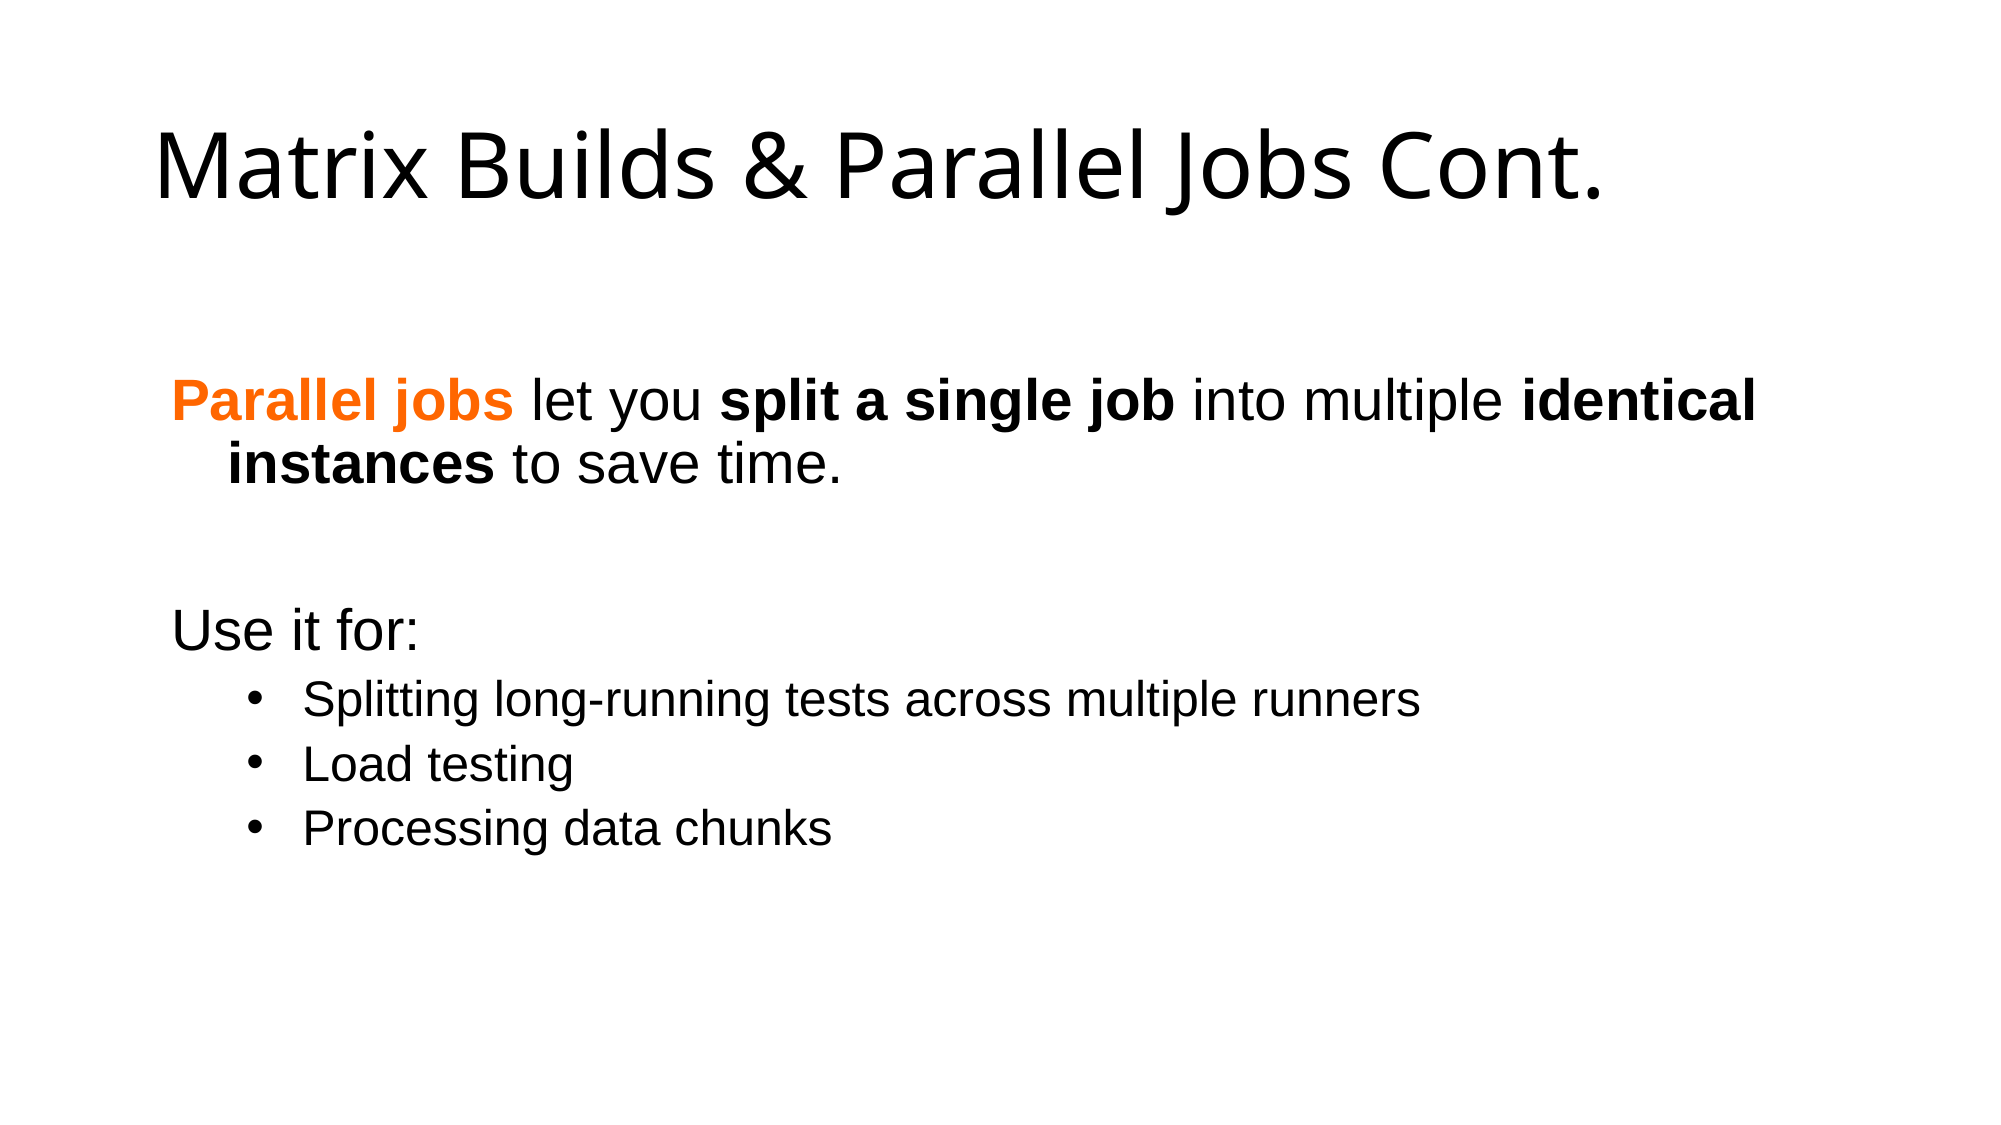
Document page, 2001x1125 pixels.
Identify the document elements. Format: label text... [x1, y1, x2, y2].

list Parallel jobs let you split a single job into multiple identical instances to save time. Use it for: Splitting long-running tests across multiple runners Load testing Processing data chunks [137, 362, 1946, 1014]
title Matrix Builds & Parallel Jobs Cont. [137, 59, 1863, 278]
